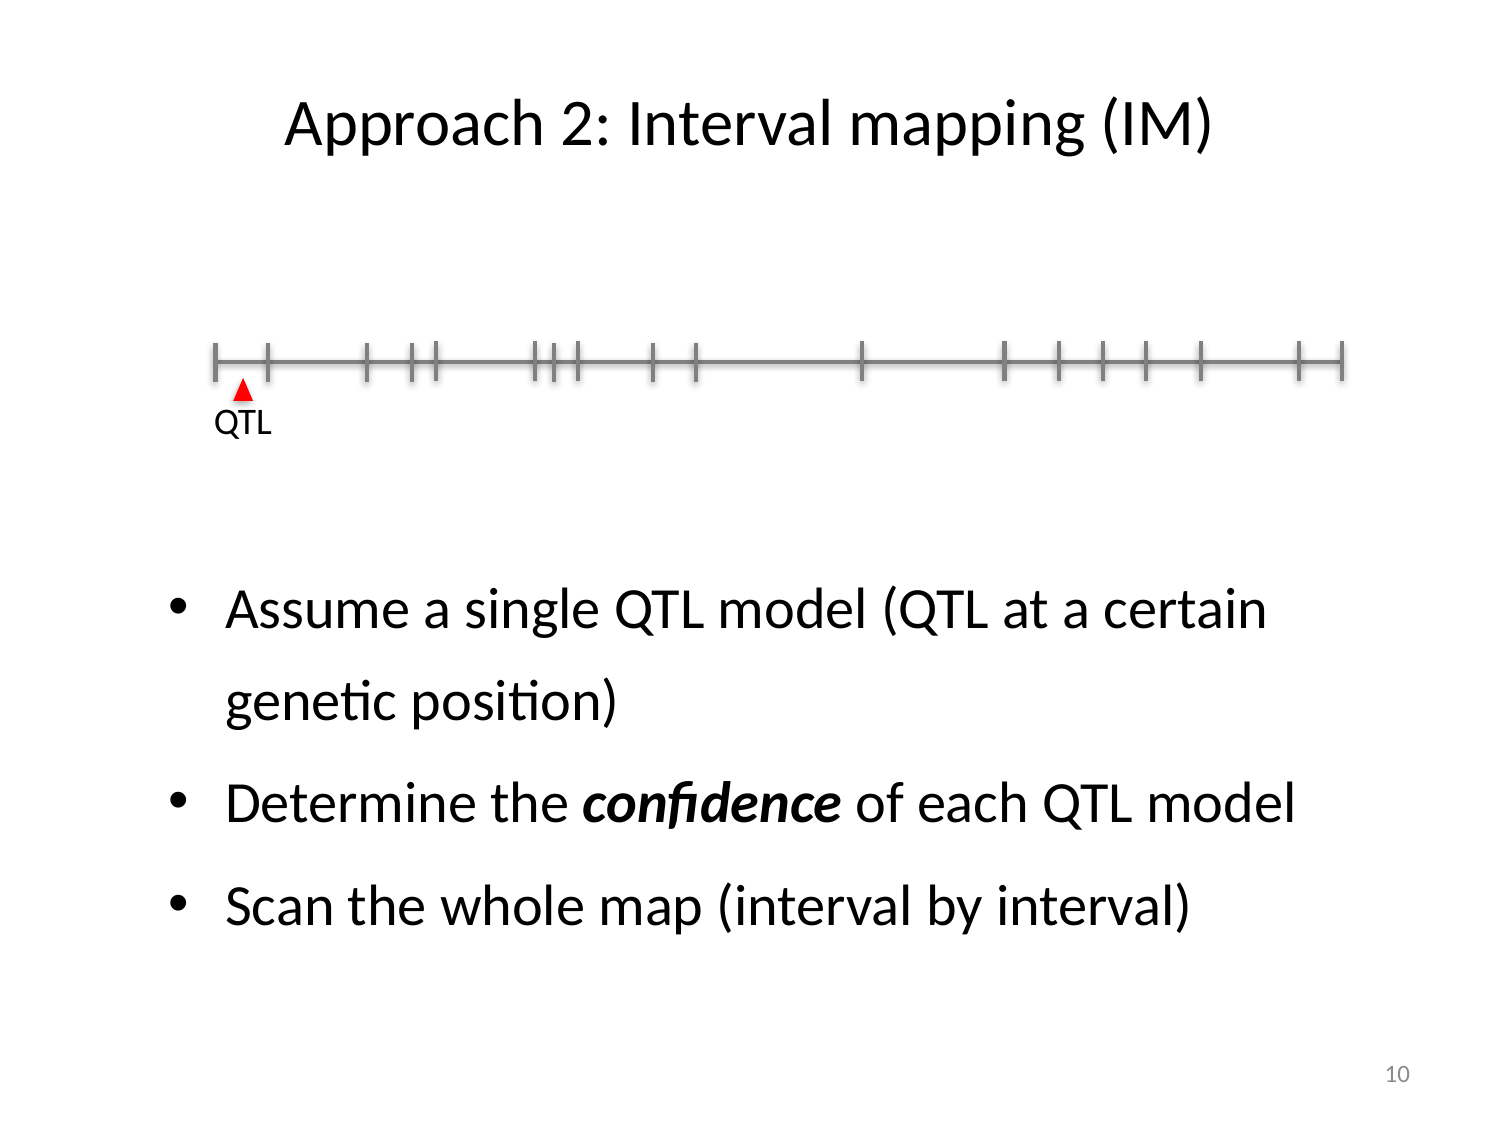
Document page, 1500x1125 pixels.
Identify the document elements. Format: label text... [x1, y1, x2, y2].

list Assume a single QTL model (QTL at a certain genetic position) Determine the confidence of each QTL model Scan the whole map (interval by interval) [154, 542, 1397, 931]
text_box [197, 377, 289, 451]
title Approach 2: Interval mapping (IM) [75, 45, 1425, 193]
slide_number 10 [1074, 1042, 1425, 1103]
